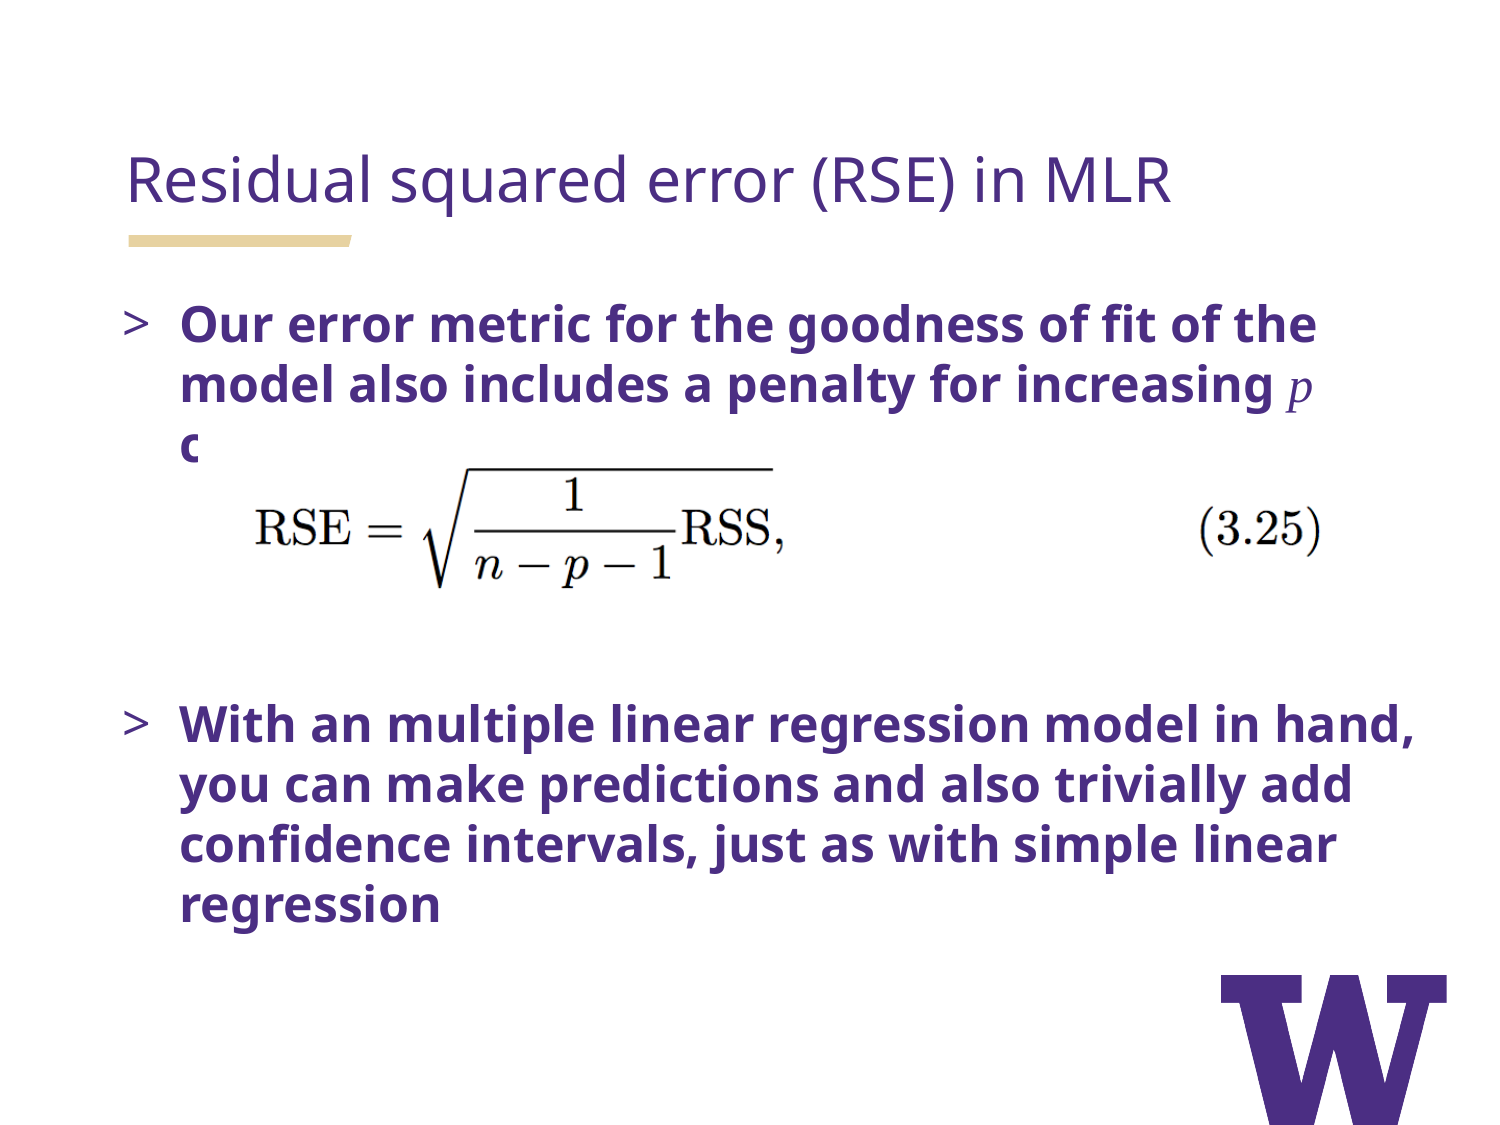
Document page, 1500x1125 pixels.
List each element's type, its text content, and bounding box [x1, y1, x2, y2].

picture [128, 235, 352, 247]
picture [1221, 975, 1447, 1125]
list Our error metric for the goodness of fit of the model also includes a penalty for increasing p compared to n With an multiple linear regression model in hand, you can make predictions and also trivially add confidence intervals, just as with simple linear regression [108, 284, 1453, 944]
picture [197, 419, 1366, 635]
list Residual squared error (RSE) in MLR [110, 60, 1453, 224]
